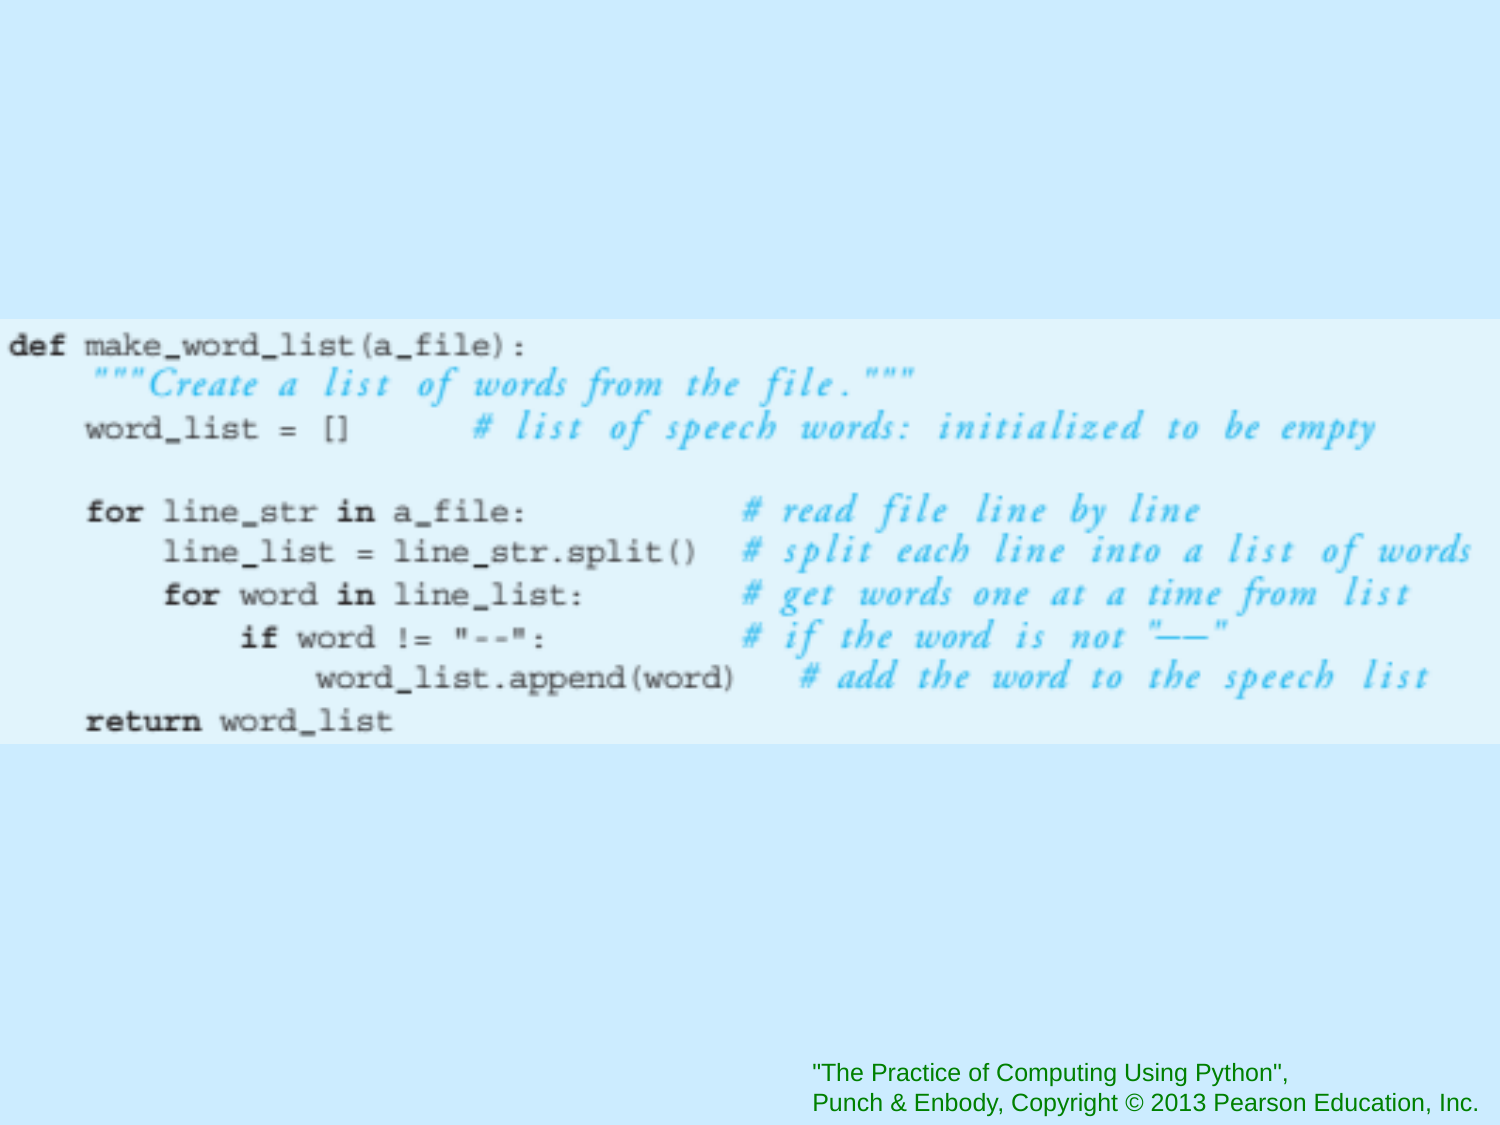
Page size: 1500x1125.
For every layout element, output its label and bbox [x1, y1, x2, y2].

list [0, 12, 1500, 1051]
